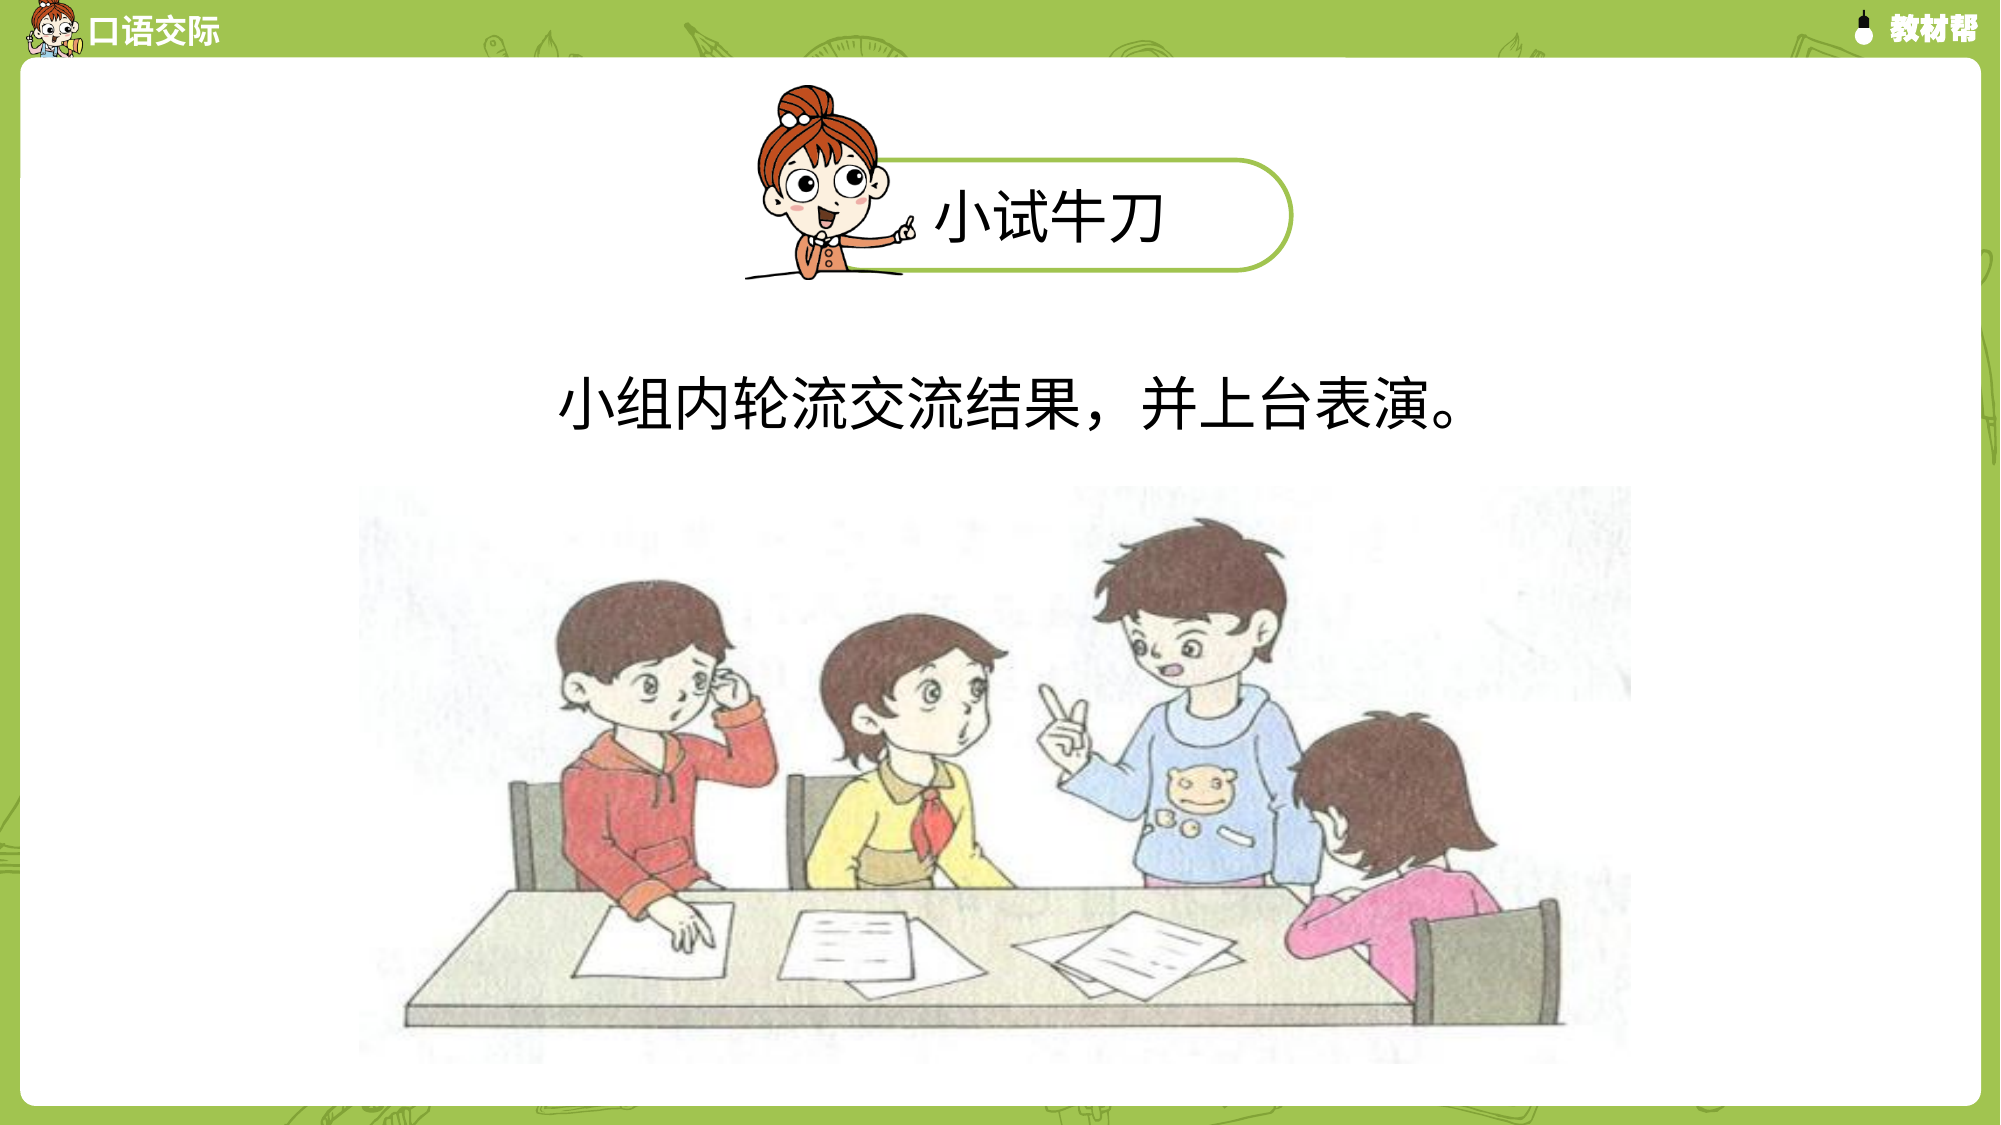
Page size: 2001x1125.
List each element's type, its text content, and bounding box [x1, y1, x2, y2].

picture [745, 85, 916, 280]
text_box 小试牛刀 [916, 159, 1293, 272]
picture [359, 486, 1631, 1064]
text_box 小组内轮流交流结果，并上台表演。 [185, 325, 1862, 445]
picture [26, 0, 88, 60]
